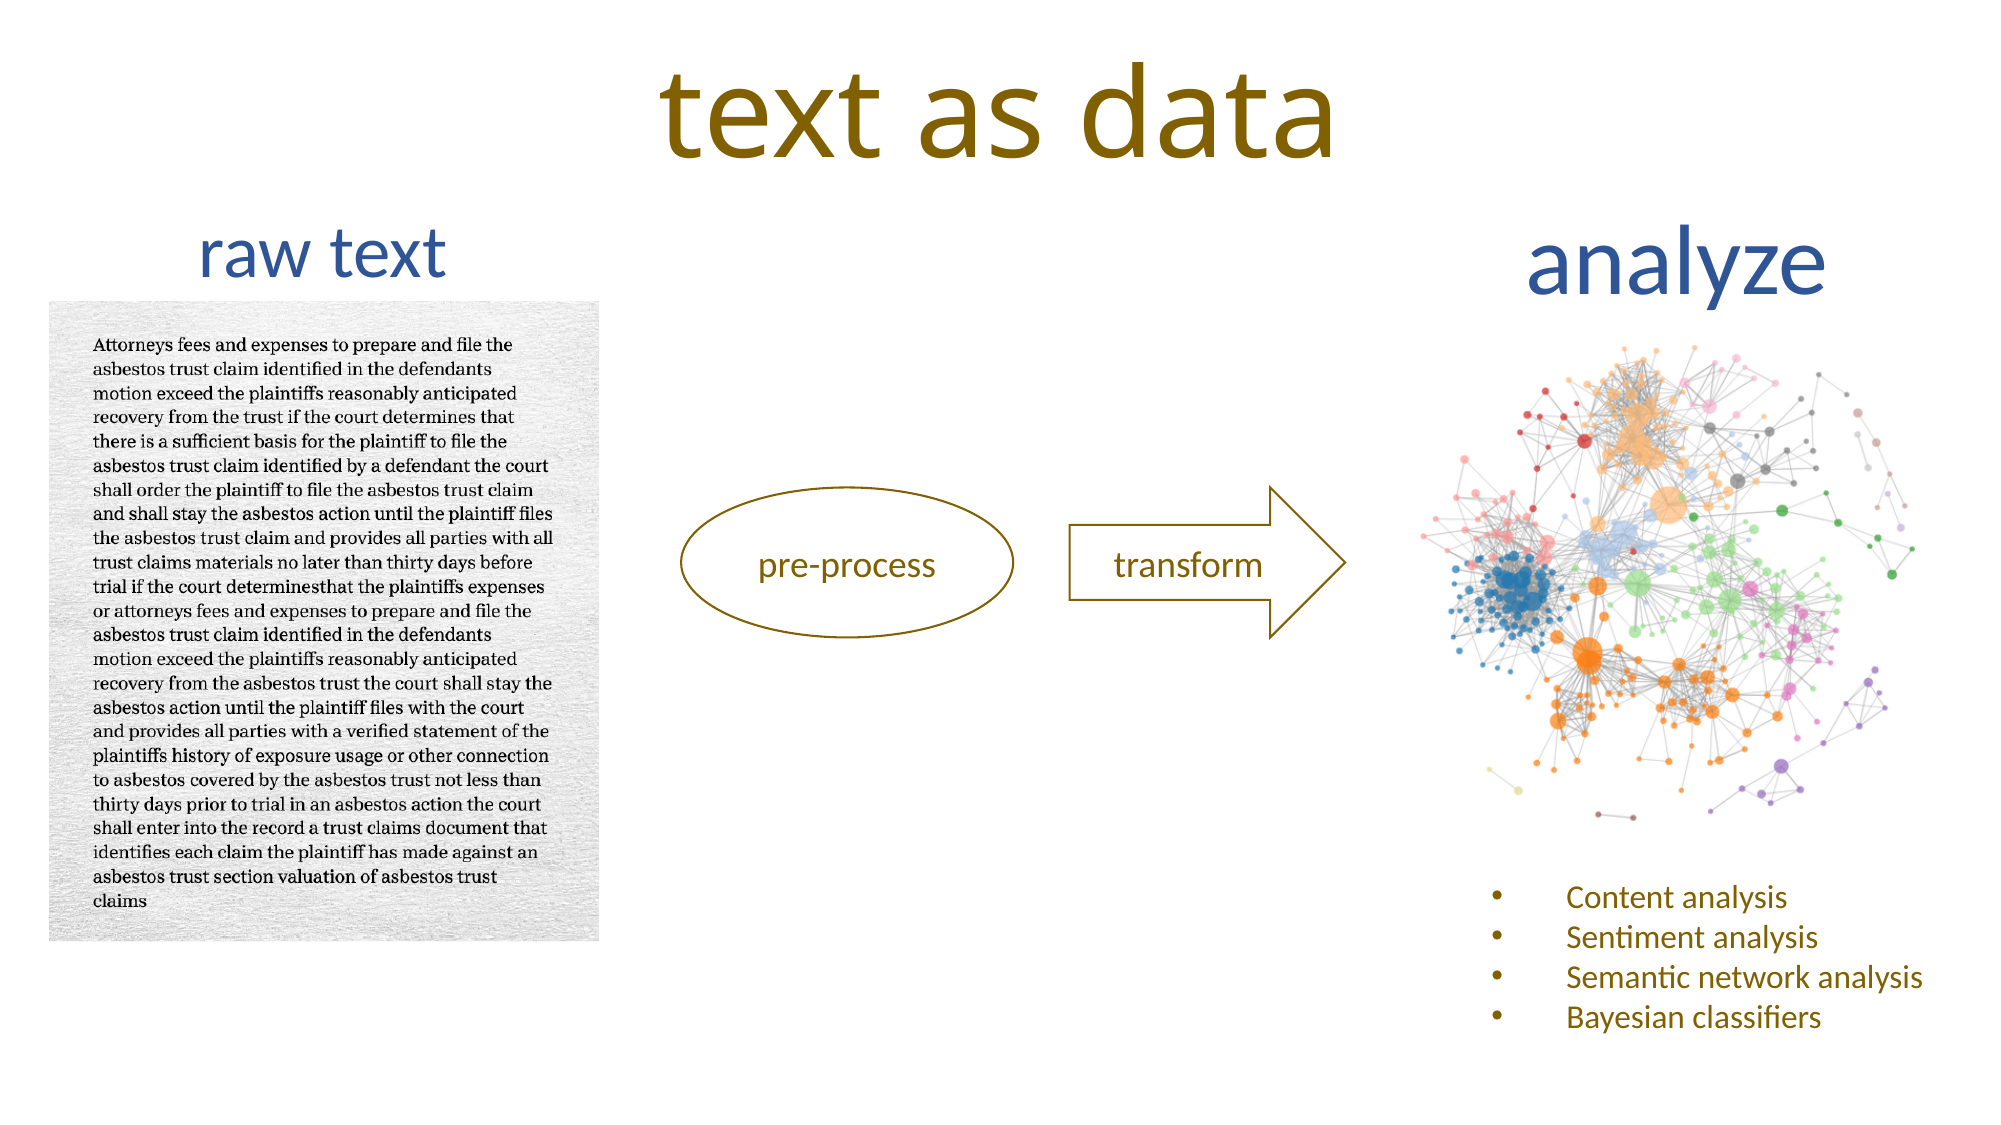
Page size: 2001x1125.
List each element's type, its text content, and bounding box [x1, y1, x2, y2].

text_box raw text [184, 195, 463, 300]
picture [1412, 344, 1937, 824]
text_box text as data [154, 24, 1846, 190]
picture [48, 301, 599, 942]
text_box analyze [1510, 187, 1844, 323]
text_box pre-process [680, 486, 1015, 639]
text_box transform [1068, 484, 1347, 640]
text_box Content analysis Sentiment analysis Semantic network analysis Bayesian classifiers [1476, 868, 2000, 1083]
